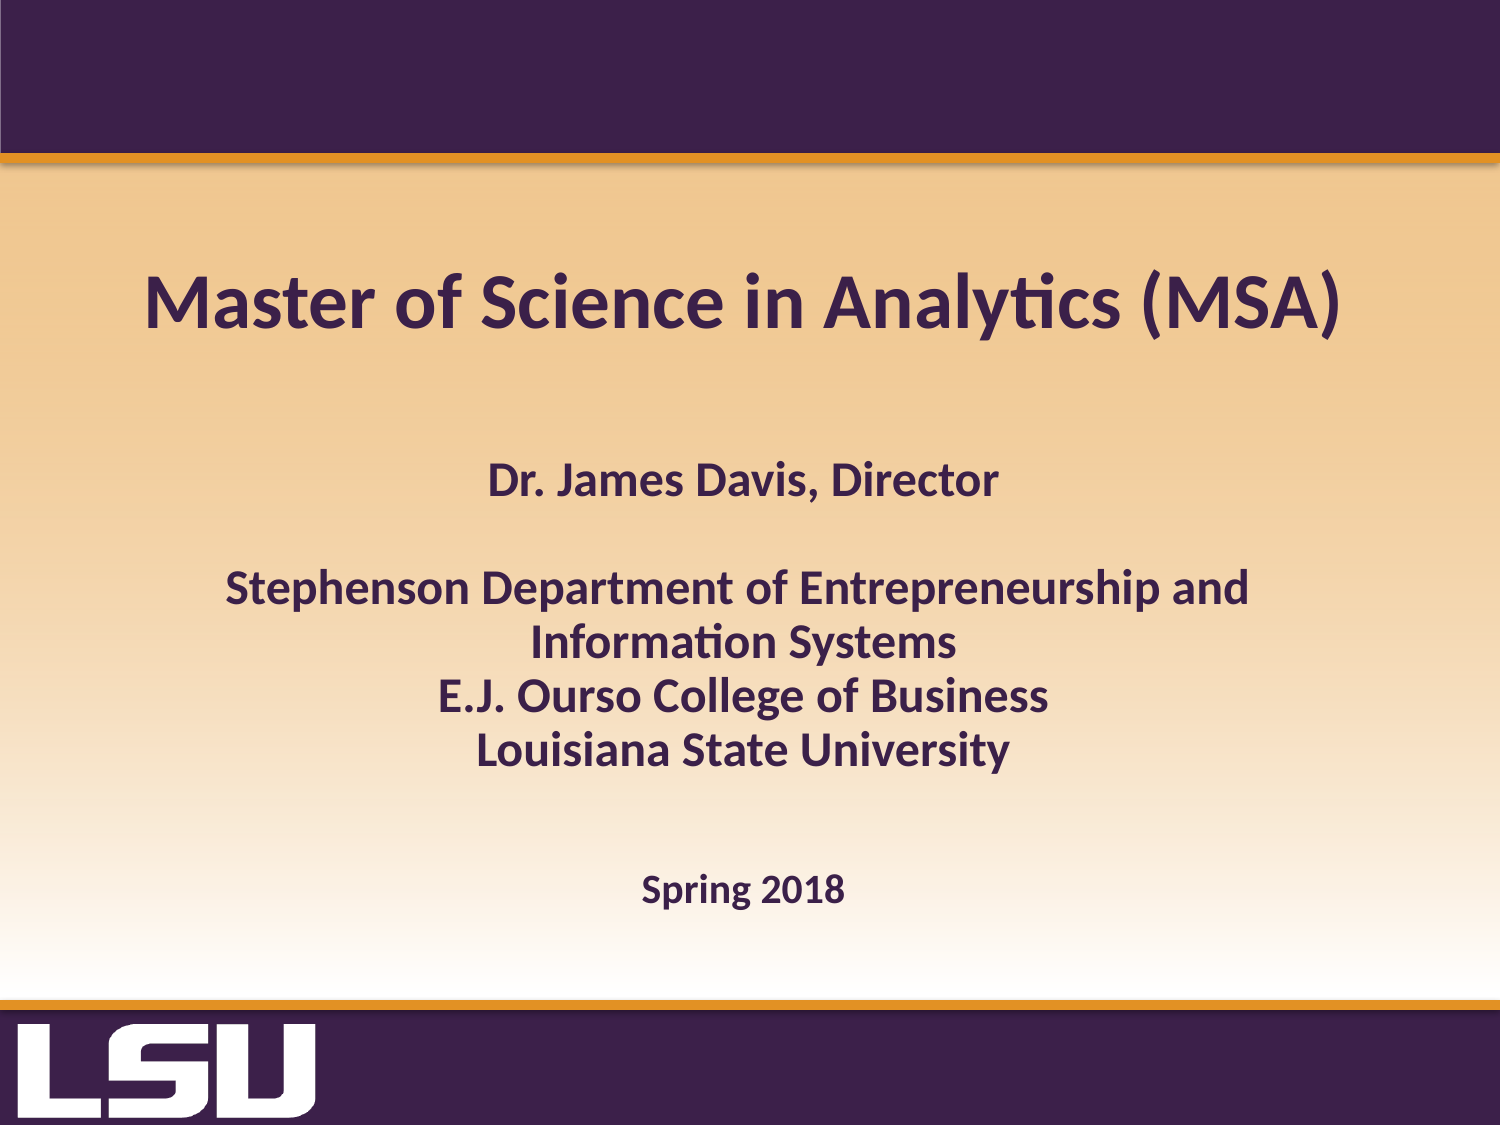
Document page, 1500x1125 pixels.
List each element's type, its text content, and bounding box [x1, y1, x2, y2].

picture [0, 1024, 413, 1125]
text_box Master of Science in Analytics (MSA) Dr. James Davis, Director Stephenson Department of Entrepreneurship and Information Systems E.J. Ourso College of Business Louisiana State University Spring 2018 [0, 112, 1500, 1046]
